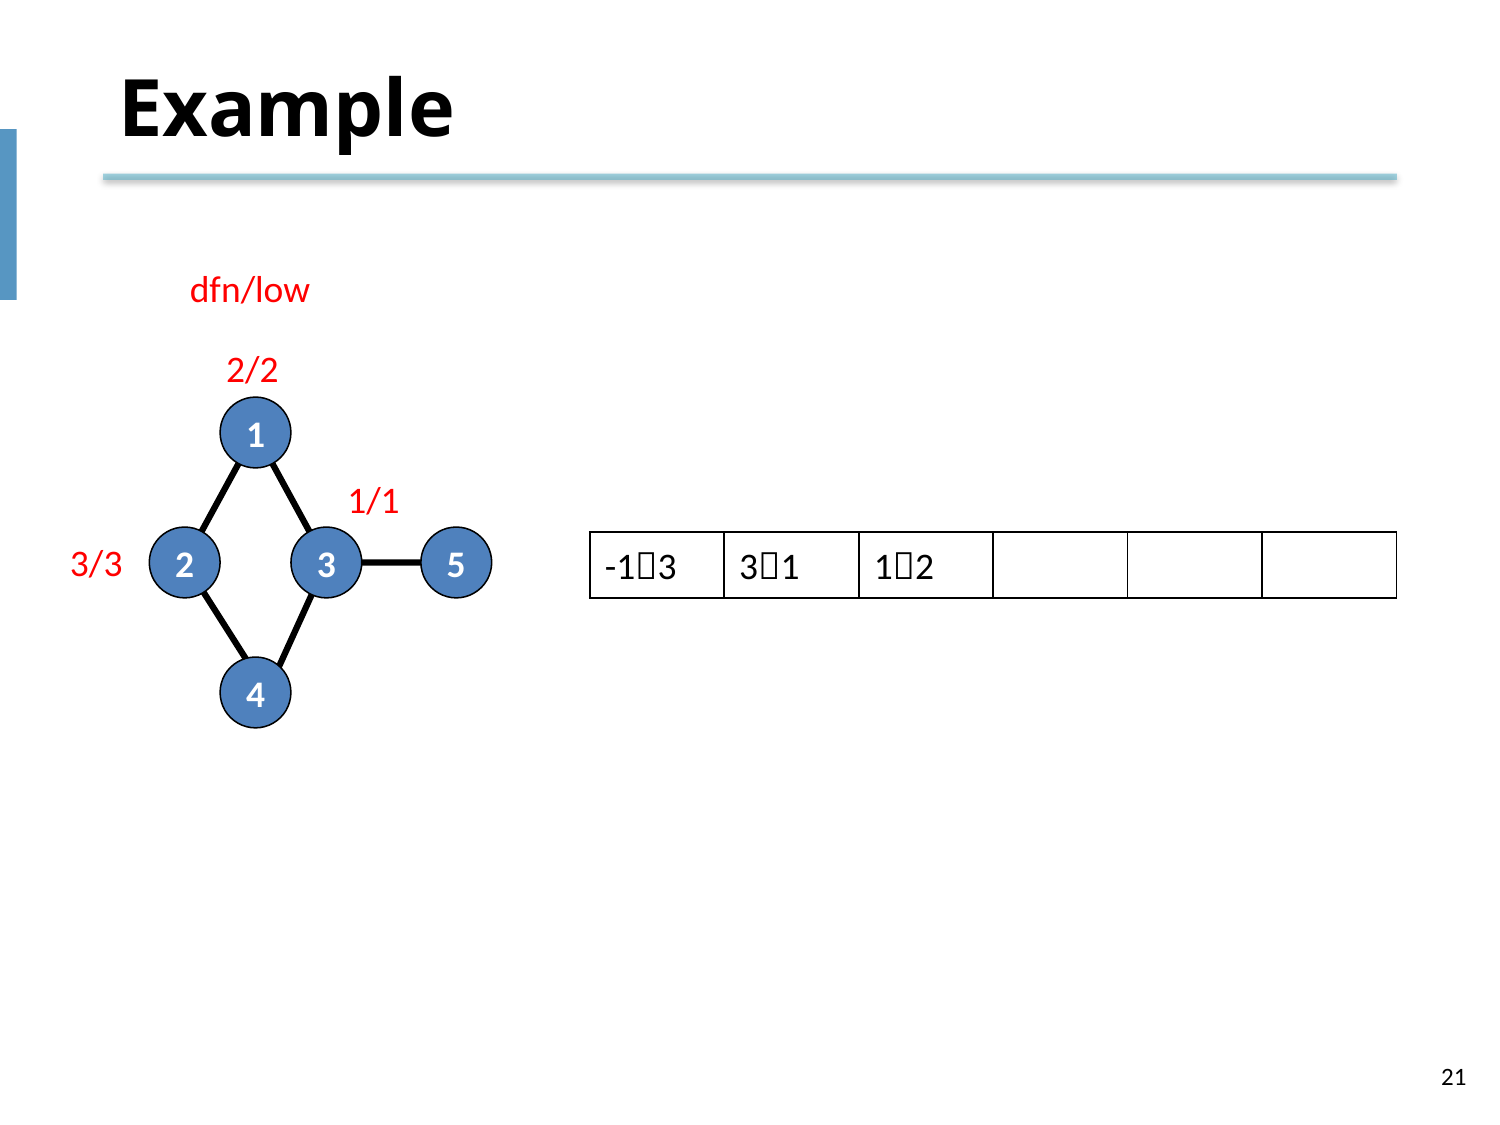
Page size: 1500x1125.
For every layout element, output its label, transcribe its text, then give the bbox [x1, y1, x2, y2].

title Example [103, 25, 1397, 185]
table_header [1128, 533, 1261, 597]
table_header [994, 533, 1127, 597]
table_header [1263, 533, 1396, 597]
text_box 3/3 [55, 532, 138, 592]
text_box 1/1 [332, 469, 415, 529]
text_box 5 [420, 527, 492, 598]
slide_number 21 [1131, 1045, 1482, 1106]
text_box dfn/low [175, 257, 326, 318]
text_box 3 [290, 527, 362, 598]
text_box 1 [220, 397, 291, 468]
table_header 31 [725, 533, 858, 597]
table_header 12 [860, 533, 992, 597]
text_box 4 [220, 657, 291, 728]
table_header -13 [591, 533, 723, 597]
text_box 2/2 [211, 337, 294, 397]
text_box 2 [149, 527, 221, 598]
